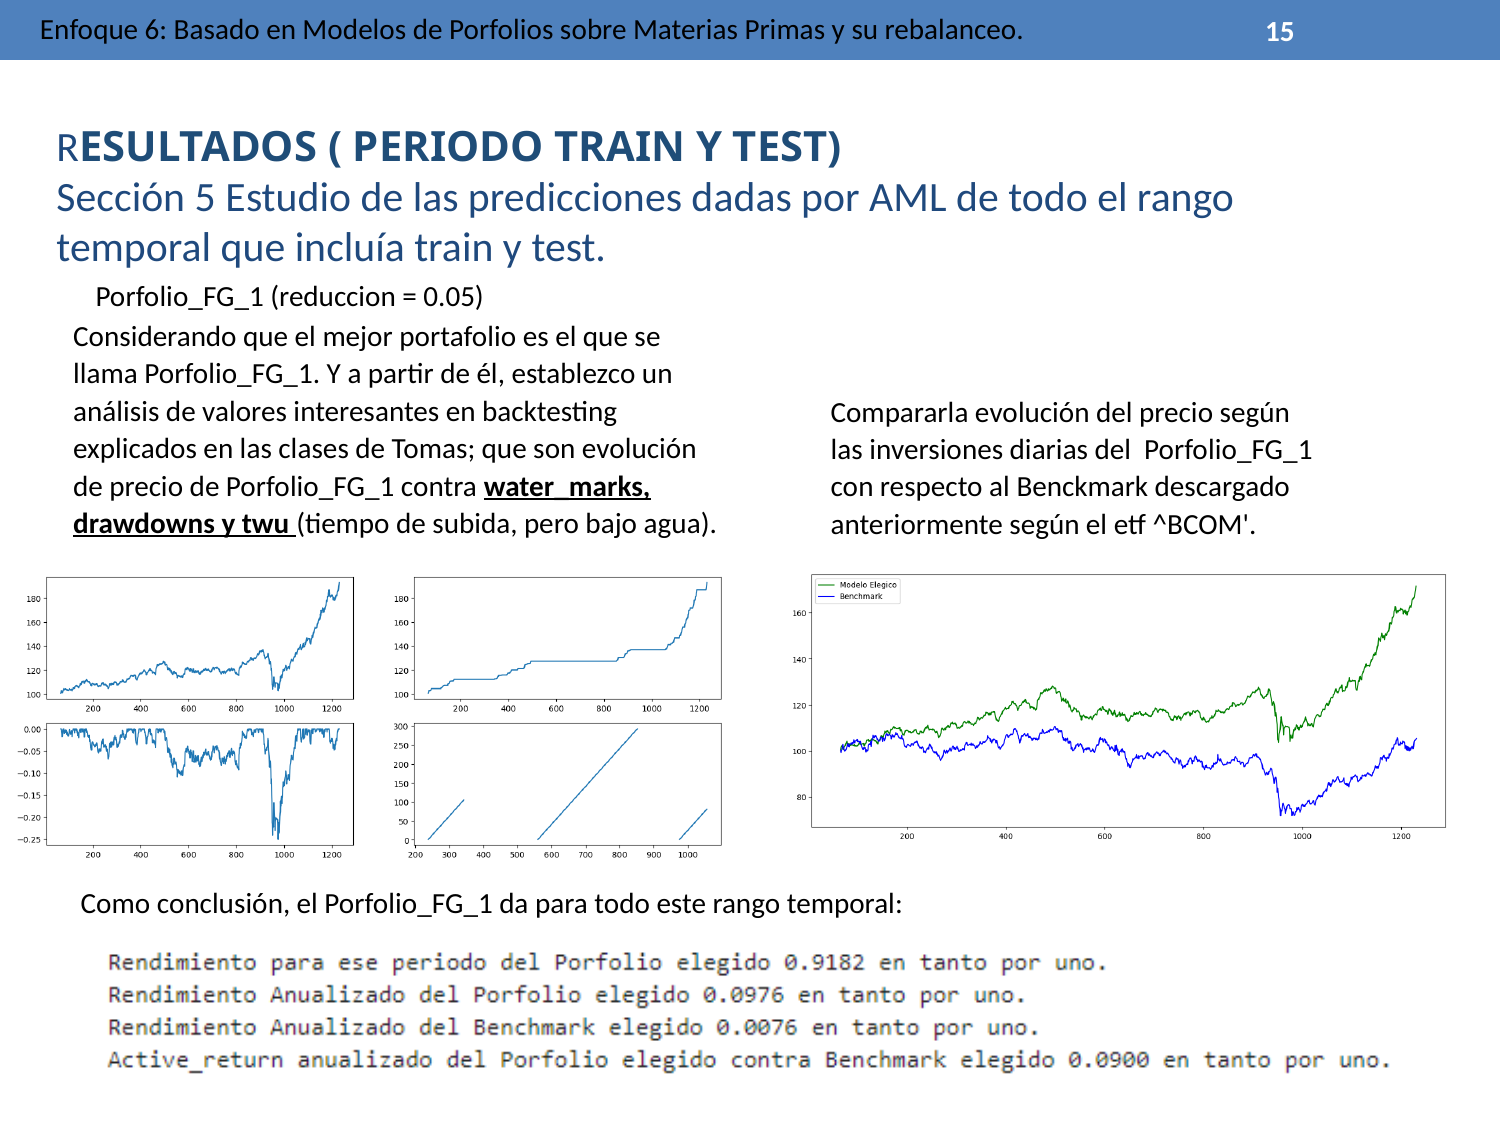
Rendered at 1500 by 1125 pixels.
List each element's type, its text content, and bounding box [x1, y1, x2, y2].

picture [80, 934, 1415, 1083]
text_box RESULTADOS ( PERIODO TRAIN Y TEST) Sección 5 Estudio de las predicciones dadas por AML de todo el rango temporal que incluía train y test. [41, 109, 1392, 307]
text_box Como conclusión, el Porfolio_FG_1 da para todo este rango temporal: [0, 874, 1491, 927]
text_box RESULTADOS ( PERIODO TRAIN Y TEST) Sección 5 Estudio de las predicciones dadas por AML de todo el rango temporal que incluía train y test. [41, 320, 1392, 635]
text_box Compararla evolución del precio según las inversiones diarias del Porfolio_FG_1 con respecto al Benckmark descargado anteriormente según el etf ^BCOM'. [740, 383, 1336, 548]
slide_number 15 [1250, 53, 1425, 57]
text_box Considerando que el mejor portafolio es el que se llama Porfolio_FG_1. Y a partir de él, establezco un análisis de valores interesantes en backtesting explicados en las clases de Tomas; que son evolución de precio de Porfolio_FG_1 contra water_marks, drawdowns y twu (tiempo de subida, pero bajo agua). [0, 307, 734, 547]
text_box Porfolio_FG_1 (reduccion = 0.05) [80, 270, 1460, 320]
picture [779, 572, 1450, 843]
text_box Enfoque 6: Basado en Modelos de Porfolios sobre Materias Primas y su rebalanceo. [12, 3, 1500, 53]
picture [12, 572, 725, 863]
